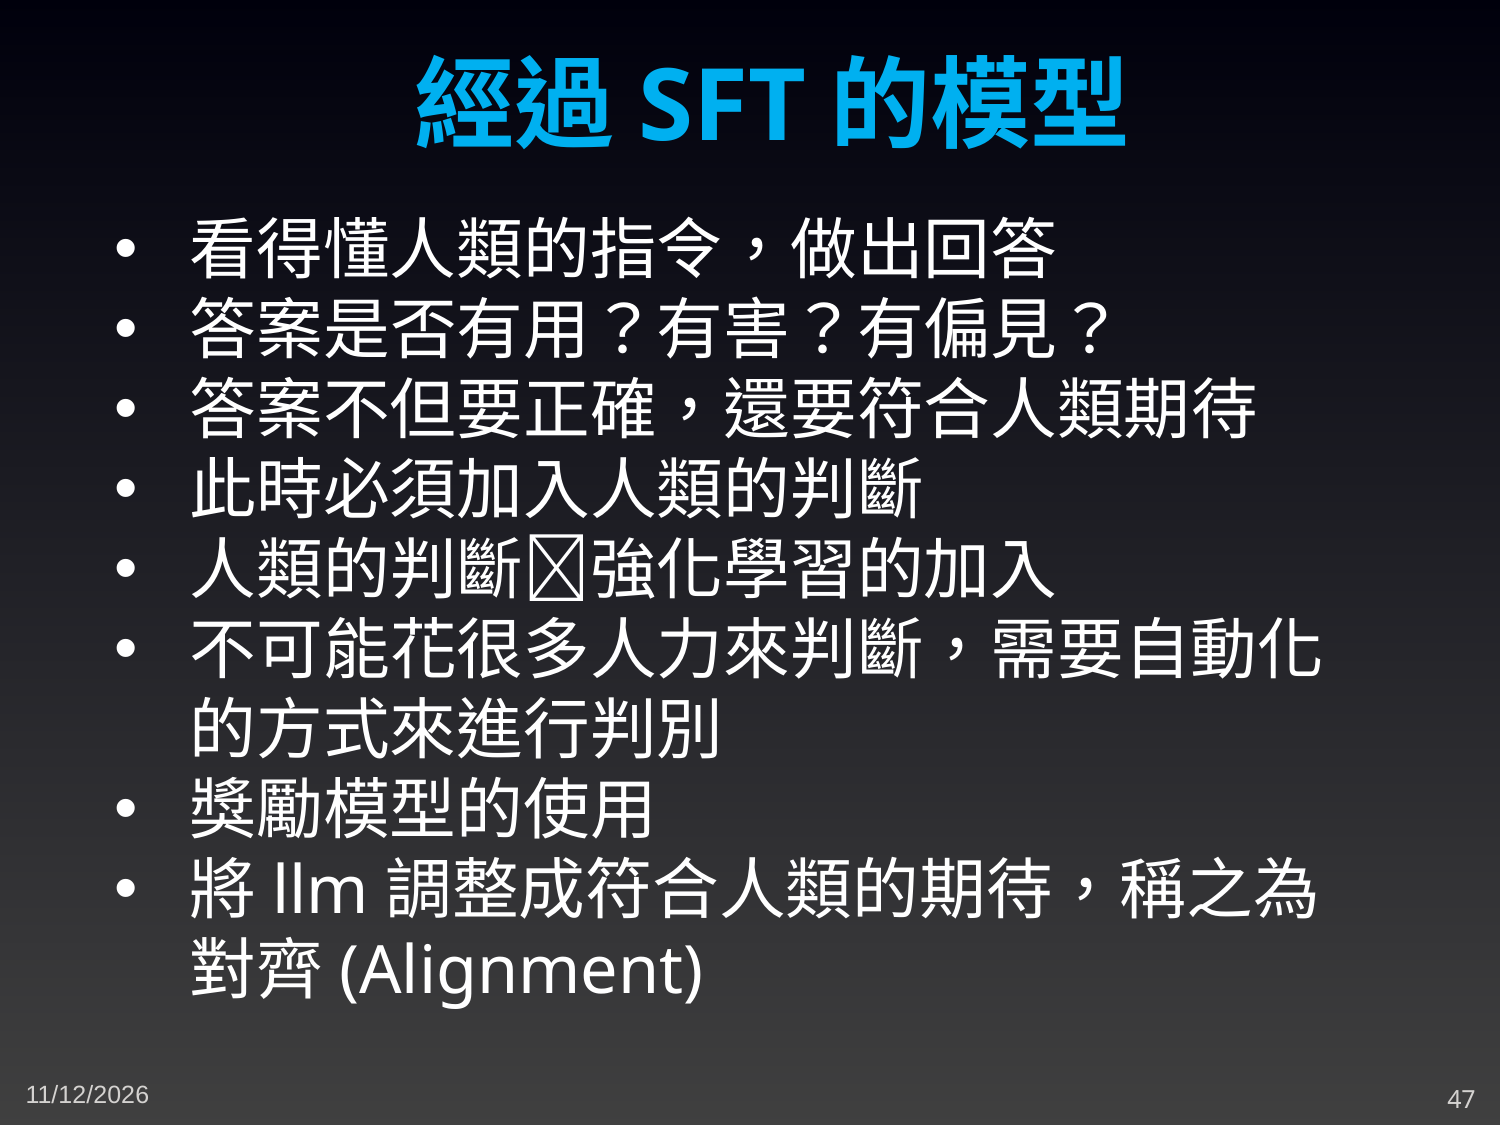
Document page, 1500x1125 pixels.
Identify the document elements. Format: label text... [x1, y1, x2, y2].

text_box 經過SFT的模型 [399, 12, 1475, 175]
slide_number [10, 1075, 99, 1117]
text_box 看得懂人類的指令，做出回答 答案是否有用？有害？有偏見？ 答案不但要正確，還要符合人類期待 此時必須加入人類的判斷 人類的判斷強化學習的加入 不可能花很多人力來判斷，需要自動化的方式來進行判別 獎勵模型的使用 將llm調整成符合人類的期待，稱之為對齊(Alignment) [99, 199, 1400, 1125]
slide_number 47 [1400, 1075, 1491, 1117]
